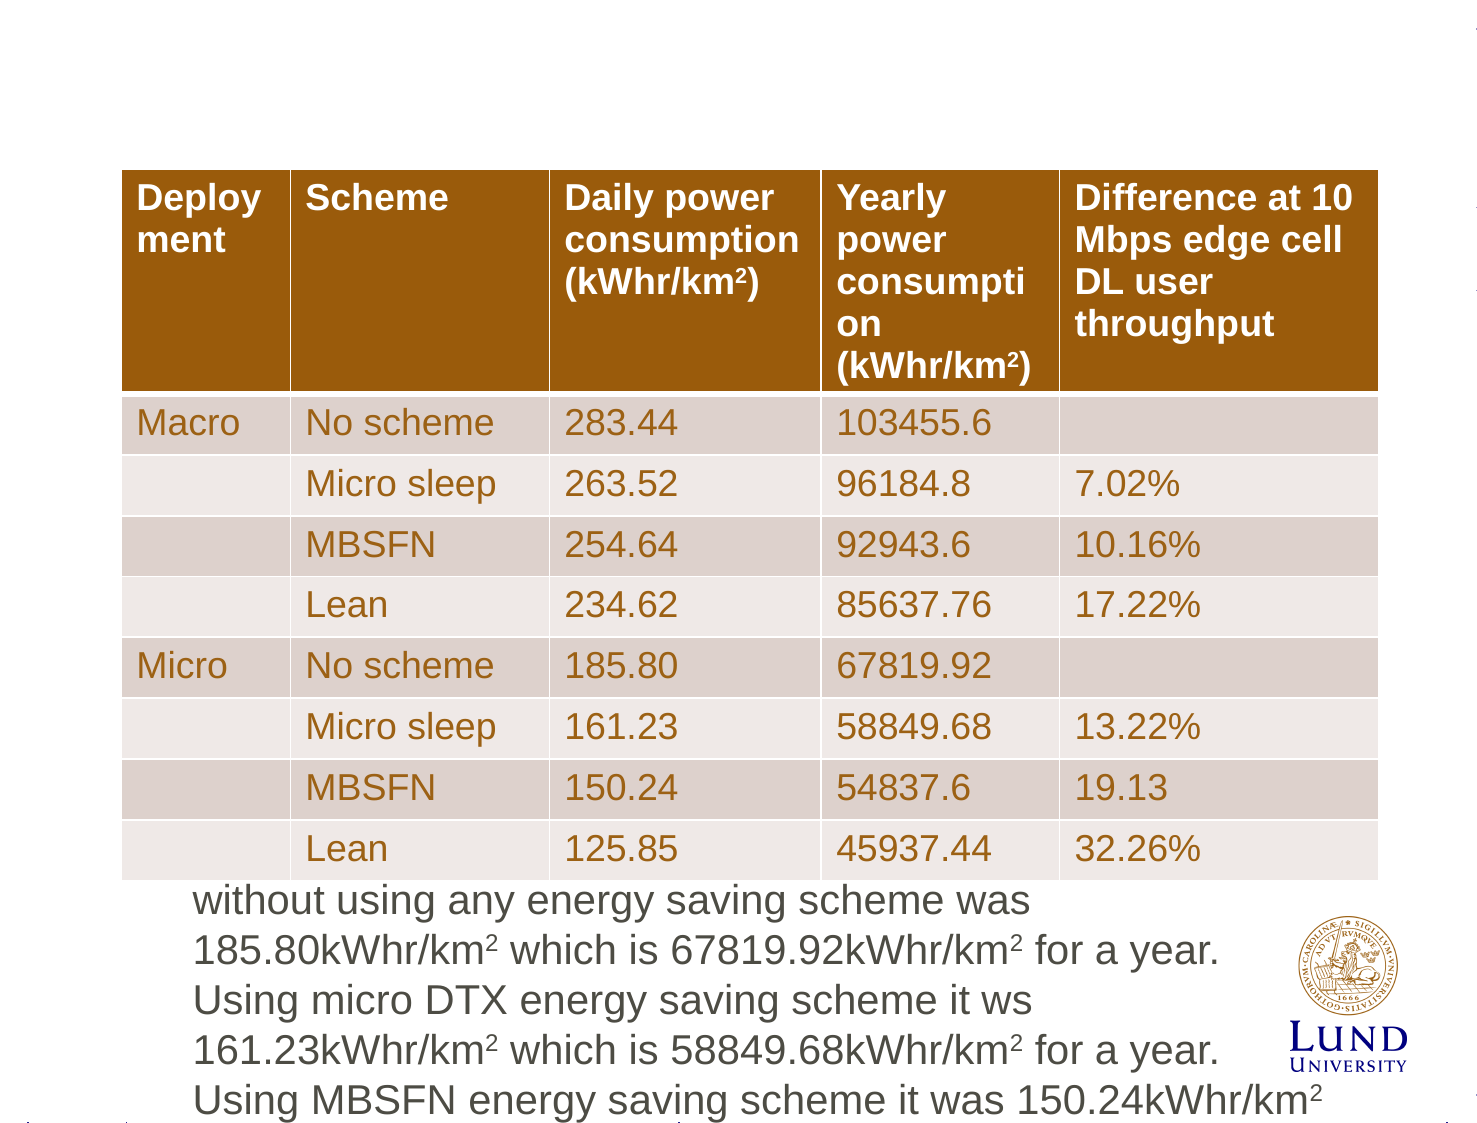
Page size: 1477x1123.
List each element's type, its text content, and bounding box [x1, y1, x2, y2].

table_cell [122, 456, 290, 515]
table_header Difference at 10 Mbps edge cell DL user throughput [1060, 170, 1378, 391]
table_cell 234.62 [550, 577, 820, 636]
table_cell 103455.6 [822, 397, 1059, 454]
table_cell [1060, 397, 1378, 454]
table_header Daily power consumption (kWhr/km2) [550, 170, 820, 391]
table_cell 54837.6 [822, 760, 1059, 819]
table_cell [122, 517, 290, 576]
table_cell Macro [122, 397, 290, 454]
table_cell 125.85 [550, 821, 820, 880]
table_cell 92943.6 [822, 517, 1059, 576]
table_cell No scheme [291, 638, 549, 697]
table_cell Micro [122, 638, 290, 697]
table_cell [122, 577, 290, 636]
table_cell 96184.8 [822, 456, 1059, 515]
table_cell Lean [291, 577, 549, 636]
table_header Yearly power consumption (kWhr/km2) [822, 170, 1059, 391]
table_cell [122, 760, 290, 819]
table_cell [122, 699, 290, 758]
table_cell 263.52 [550, 456, 820, 515]
table_cell 45937.44 [822, 821, 1059, 880]
table_cell 13.22% [1060, 699, 1378, 758]
table_cell 19.13 [1060, 760, 1378, 819]
table_cell 150.24 [550, 760, 820, 819]
table_cell 85637.76 [822, 577, 1059, 636]
table_cell 185.80 [550, 638, 820, 697]
table_cell No scheme [291, 397, 549, 454]
table_cell Micro sleep [291, 699, 549, 758]
table_cell 32.26% [1060, 821, 1378, 880]
table_cell [122, 821, 290, 880]
table_cell MBSFN [291, 517, 549, 576]
table_header Scheme [291, 170, 549, 391]
table_cell 283.44 [550, 397, 820, 454]
table_cell 254.64 [550, 517, 820, 576]
table_cell 17.22% [1060, 577, 1378, 636]
table_cell Lean [291, 821, 549, 880]
table_cell 58849.68 [822, 699, 1059, 758]
table_cell Micro sleep [291, 456, 549, 515]
table_cell 10.16% [1060, 517, 1378, 576]
table_cell 161.23 [550, 699, 820, 758]
table_header Deployment [122, 170, 290, 391]
table_cell 7.02% [1060, 456, 1378, 515]
table_cell 67819.92 [822, 638, 1059, 697]
table_cell MBSFN [291, 760, 549, 819]
picture [1290, 916, 1407, 1072]
table_cell [1060, 638, 1378, 697]
